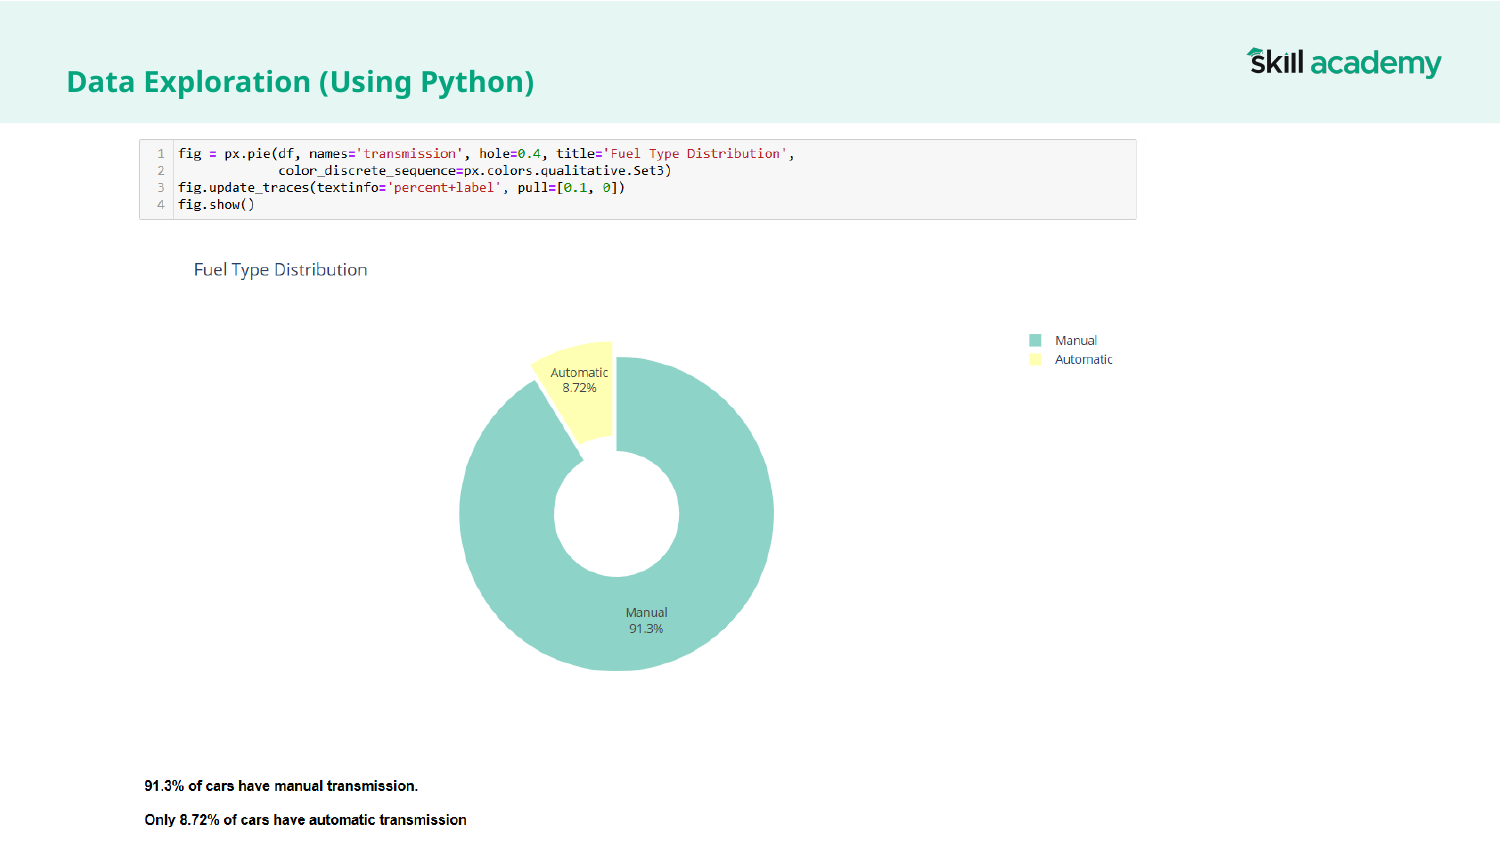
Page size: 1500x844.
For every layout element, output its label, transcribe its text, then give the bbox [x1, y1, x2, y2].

picture [138, 139, 1147, 836]
title Data Exploration (Using Python) [51, 48, 1449, 122]
